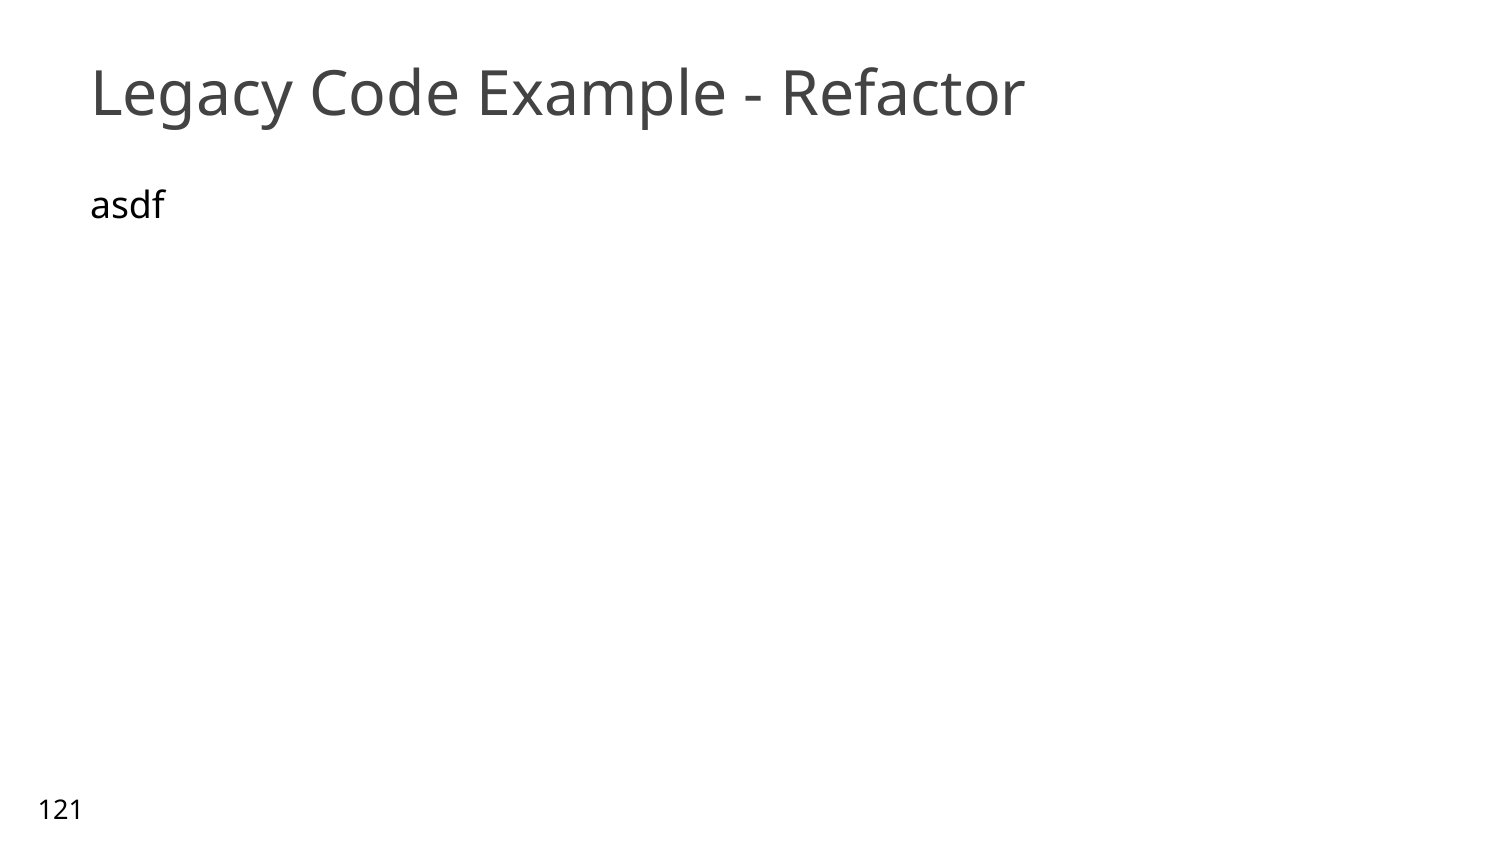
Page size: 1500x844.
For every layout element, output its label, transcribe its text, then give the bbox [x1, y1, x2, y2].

title Legacy Code Example - Refactor [75, 33, 1425, 148]
list asdf [75, 166, 1343, 692]
slide_number 121 [22, 795, 113, 825]
